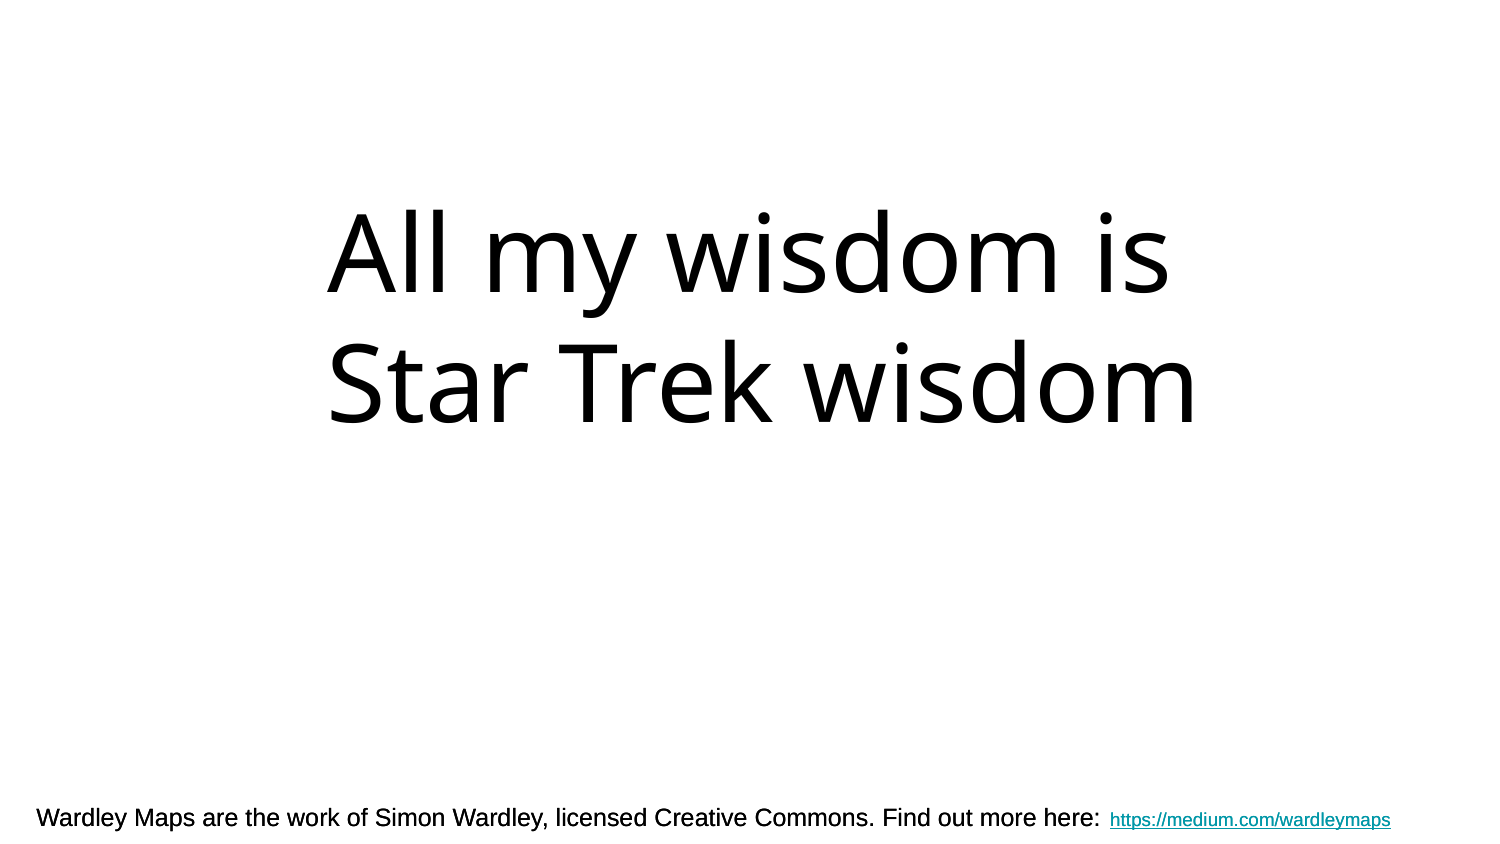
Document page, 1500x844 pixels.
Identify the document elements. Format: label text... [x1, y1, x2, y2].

title All my wisdom is Star Trek wisdom [51, 122, 1449, 459]
